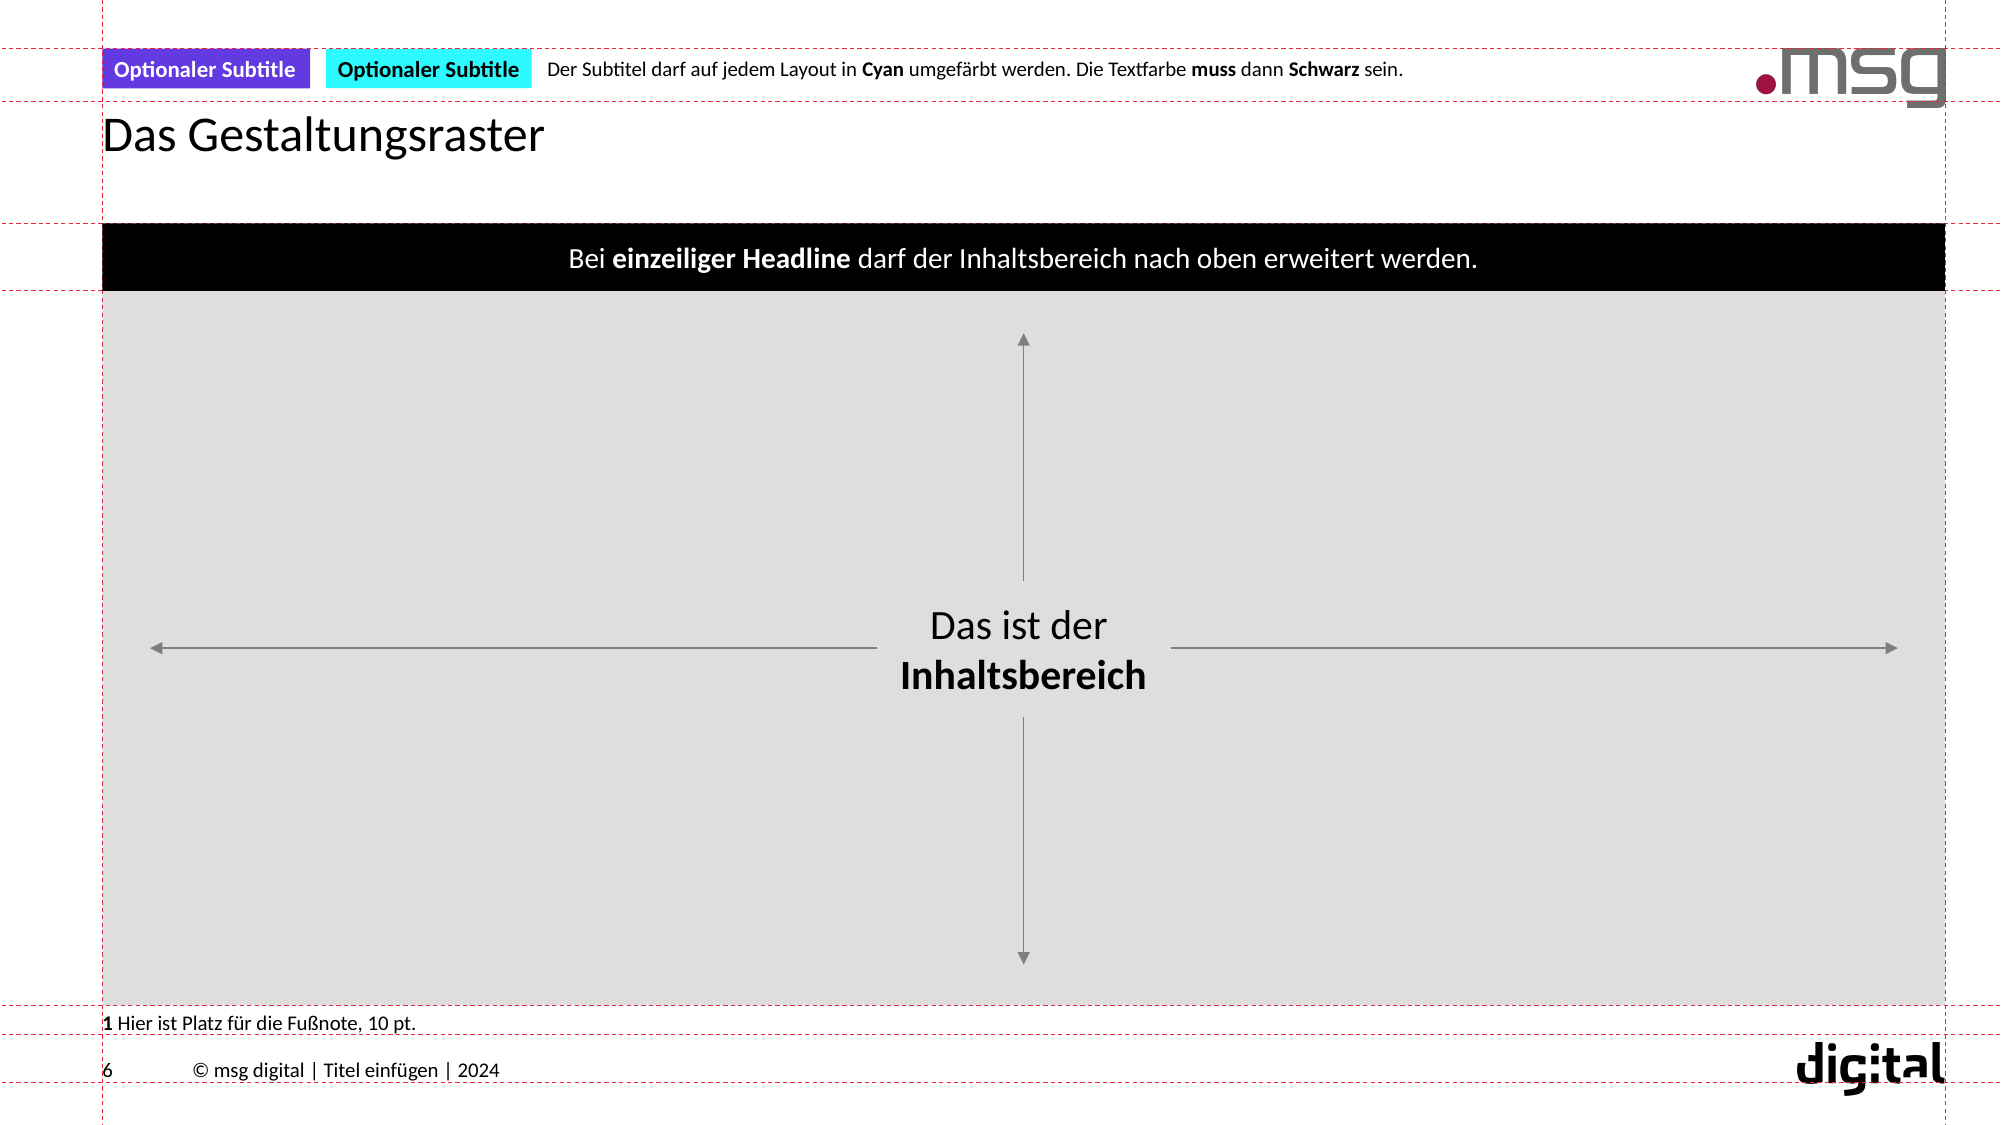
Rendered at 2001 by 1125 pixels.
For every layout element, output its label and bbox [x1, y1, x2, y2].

text_box [0, 0, 2000, 1125]
